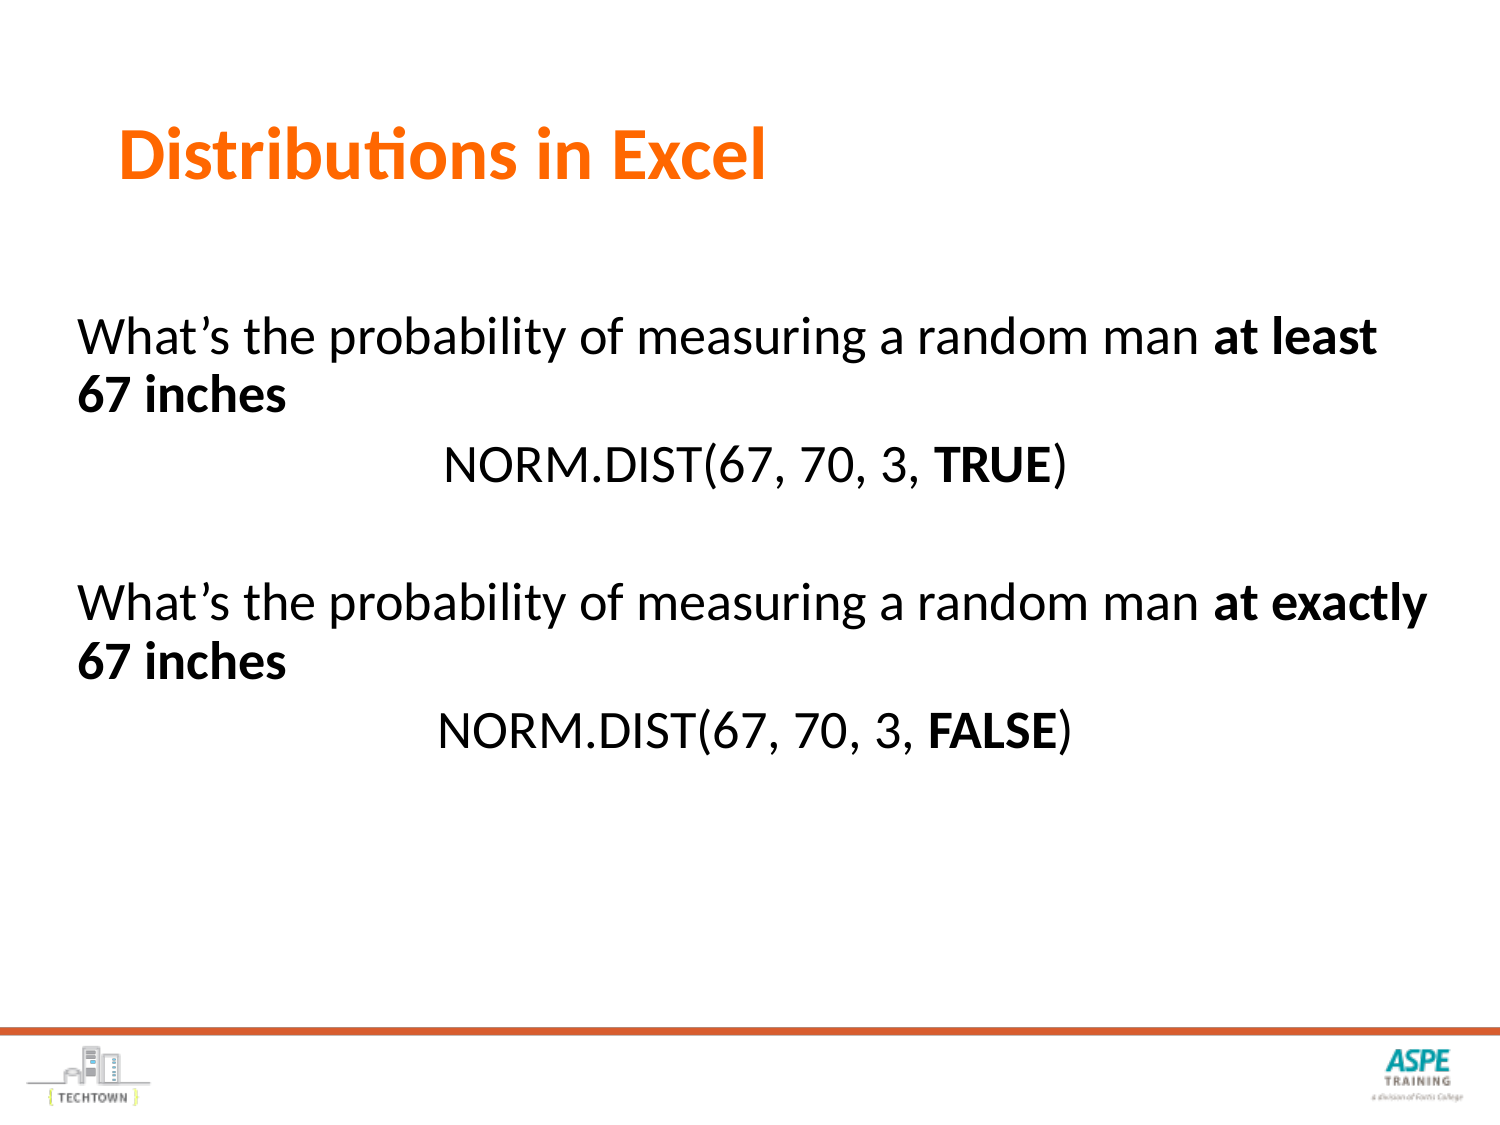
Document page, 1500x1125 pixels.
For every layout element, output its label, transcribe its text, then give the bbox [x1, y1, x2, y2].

title Distributions in Excel [103, 59, 1397, 250]
list What’s the probability of measuring a random man at least 67 inches NORM.DIST(67, 70, 3, TRUE) What’s the probability of measuring a random man at exactly 67 inches NORM.DIST(67, 70, 3, FALSE) [62, 299, 1450, 888]
